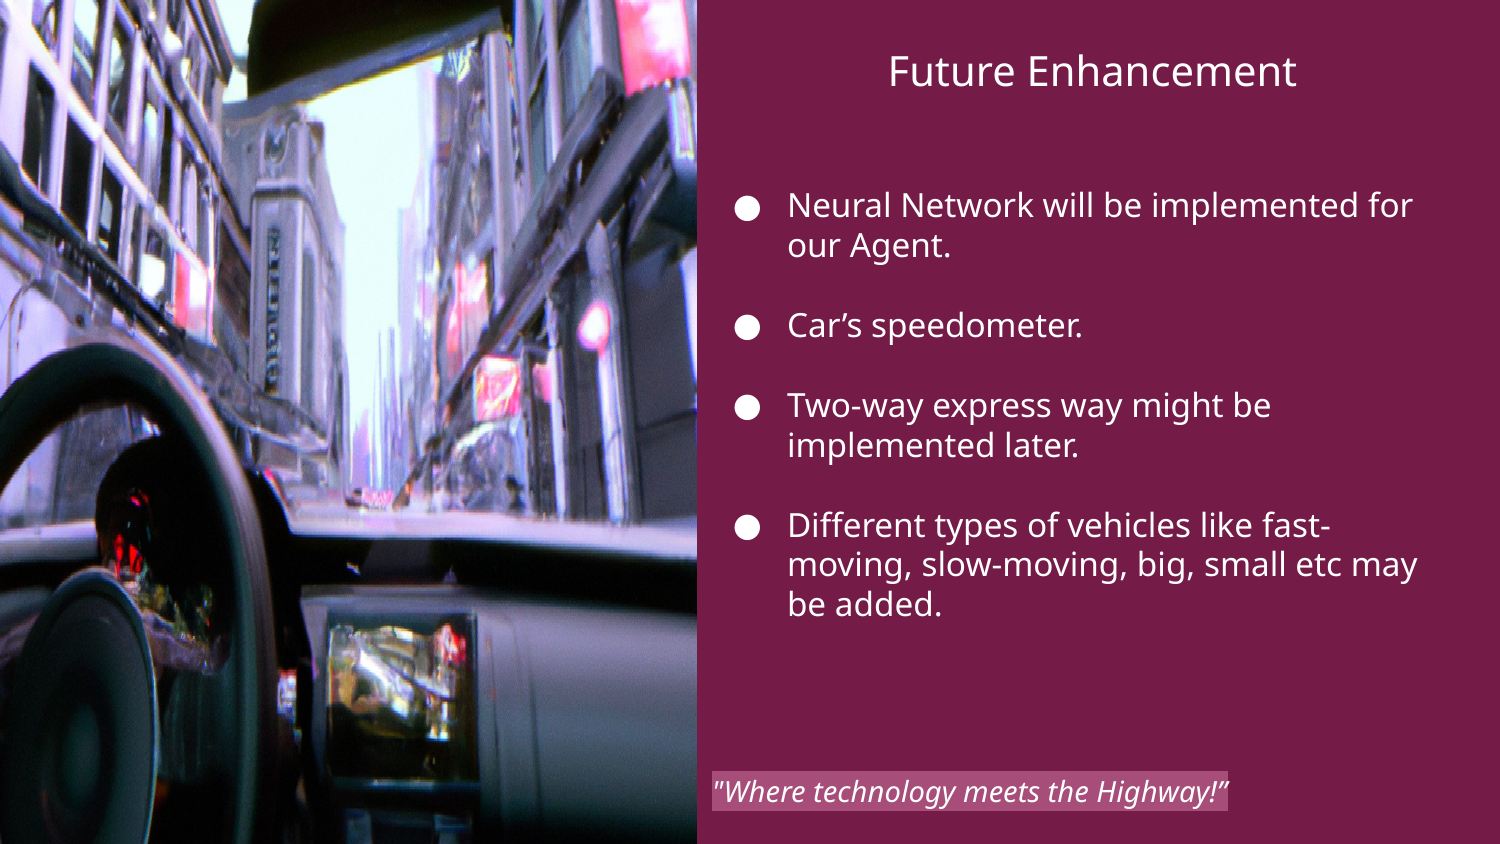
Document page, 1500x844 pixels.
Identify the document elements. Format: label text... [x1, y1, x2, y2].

text_box "Where technology meets the Highway!” [701, 753, 1500, 824]
text_box Neural Network will be implemented for our Agent. Car’s speedometer. Two-way express way might be implemented later. Different types of vehicles like fast-moving, slow-moving, big, small etc may be added. [701, 169, 1446, 719]
text_box Future Enhancement [701, 29, 1488, 110]
picture [0, 0, 698, 844]
